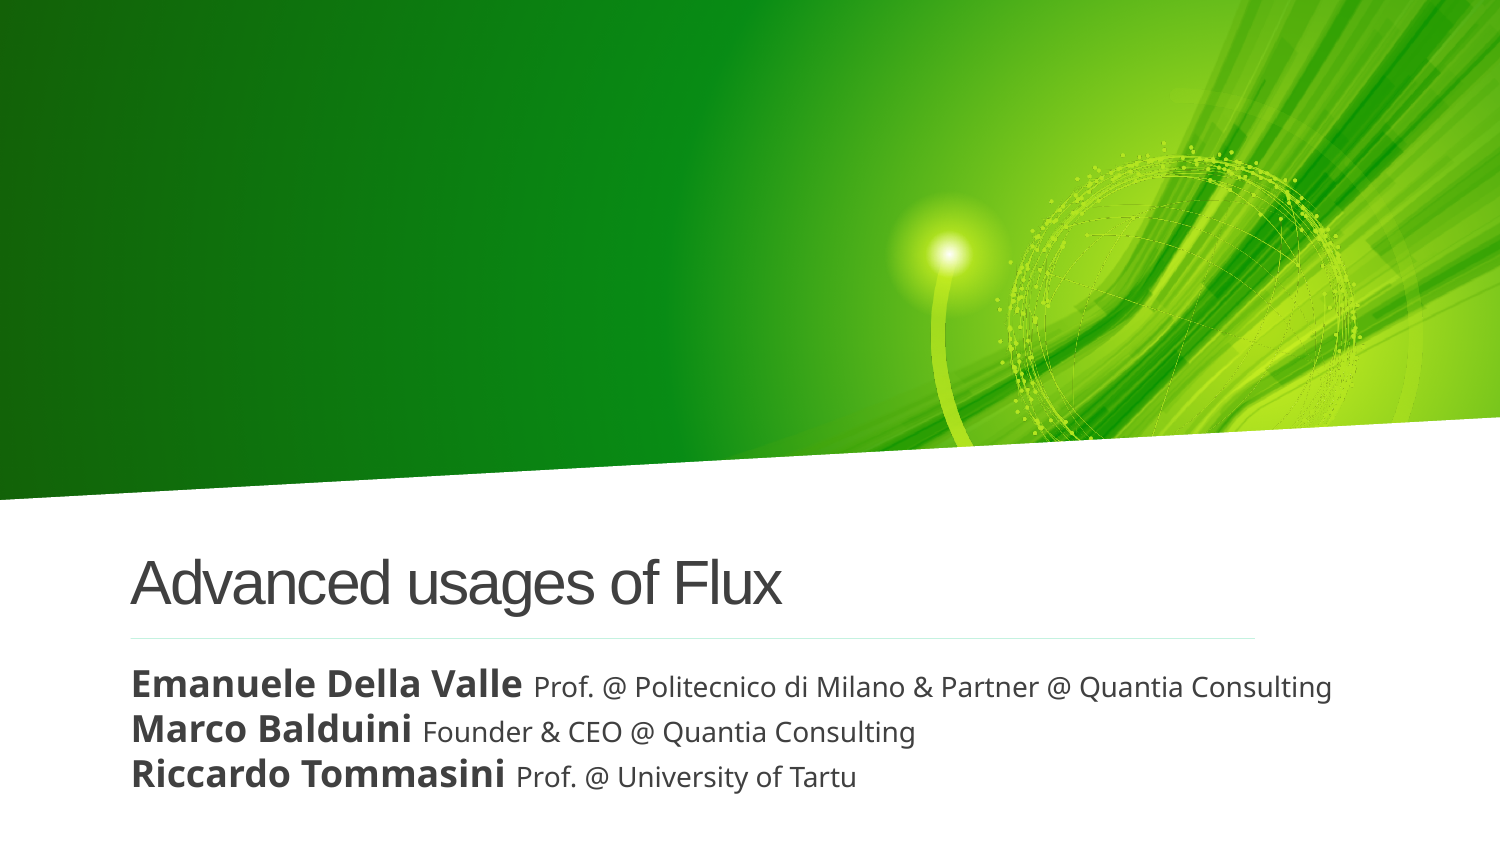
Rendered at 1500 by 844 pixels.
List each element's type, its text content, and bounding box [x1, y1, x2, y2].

title Advanced usages of Flux [130, 458, 1255, 619]
picture [0, 0, 1500, 500]
subtitle Emanuele Della Valle Prof. @ Politecnico di Milano & Partner @ Quantia Consulting Marco Balduini Founder & CEO @ Quantia Consulting Riccardo Tommasini Prof. @ University of Tartu [130, 660, 1398, 820]
